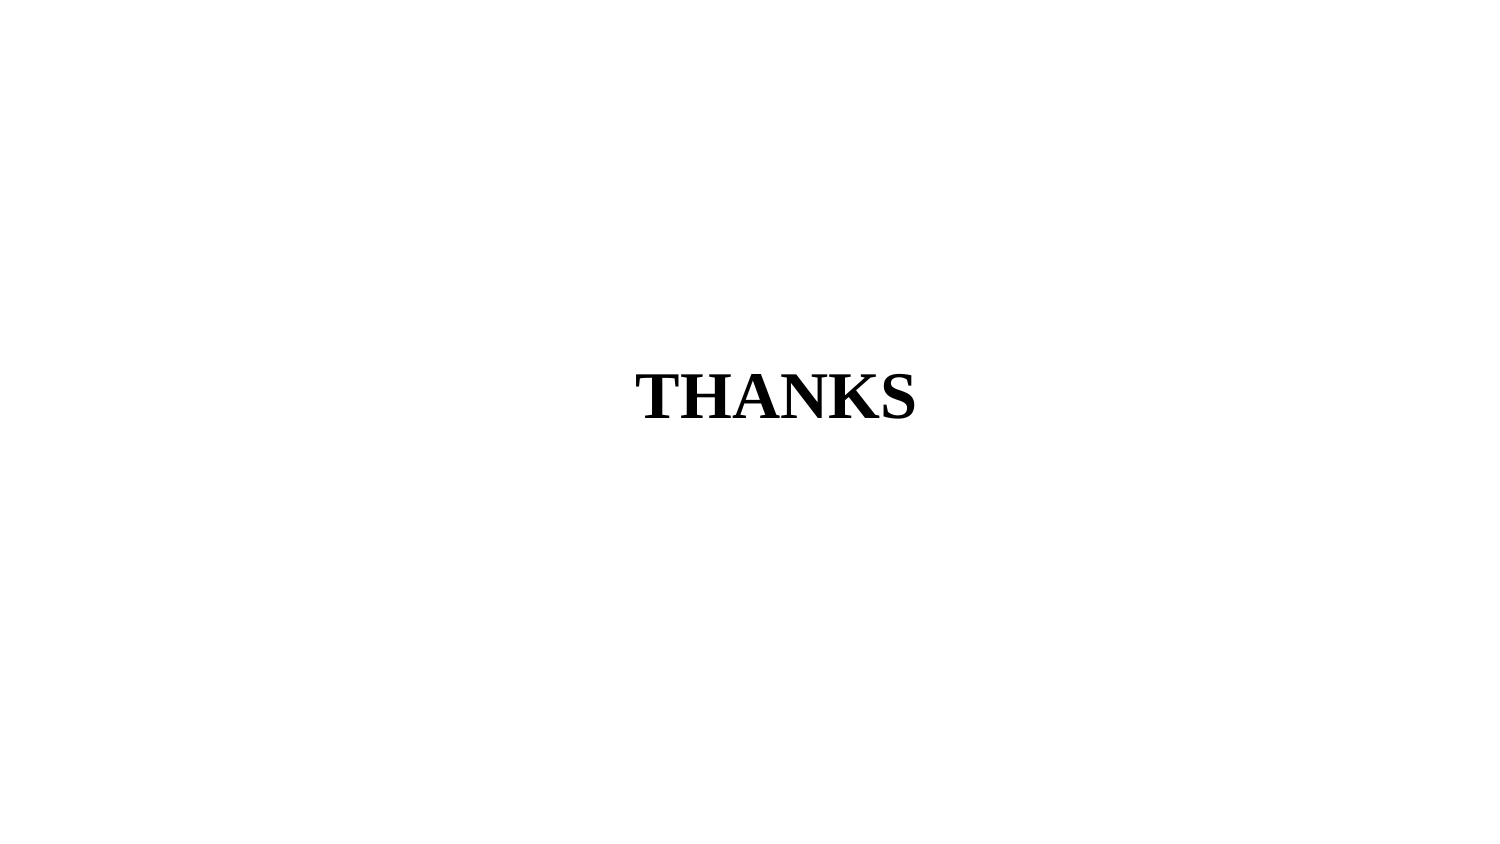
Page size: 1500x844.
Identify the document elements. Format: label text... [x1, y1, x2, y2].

title THANKS [101, 360, 1452, 422]
